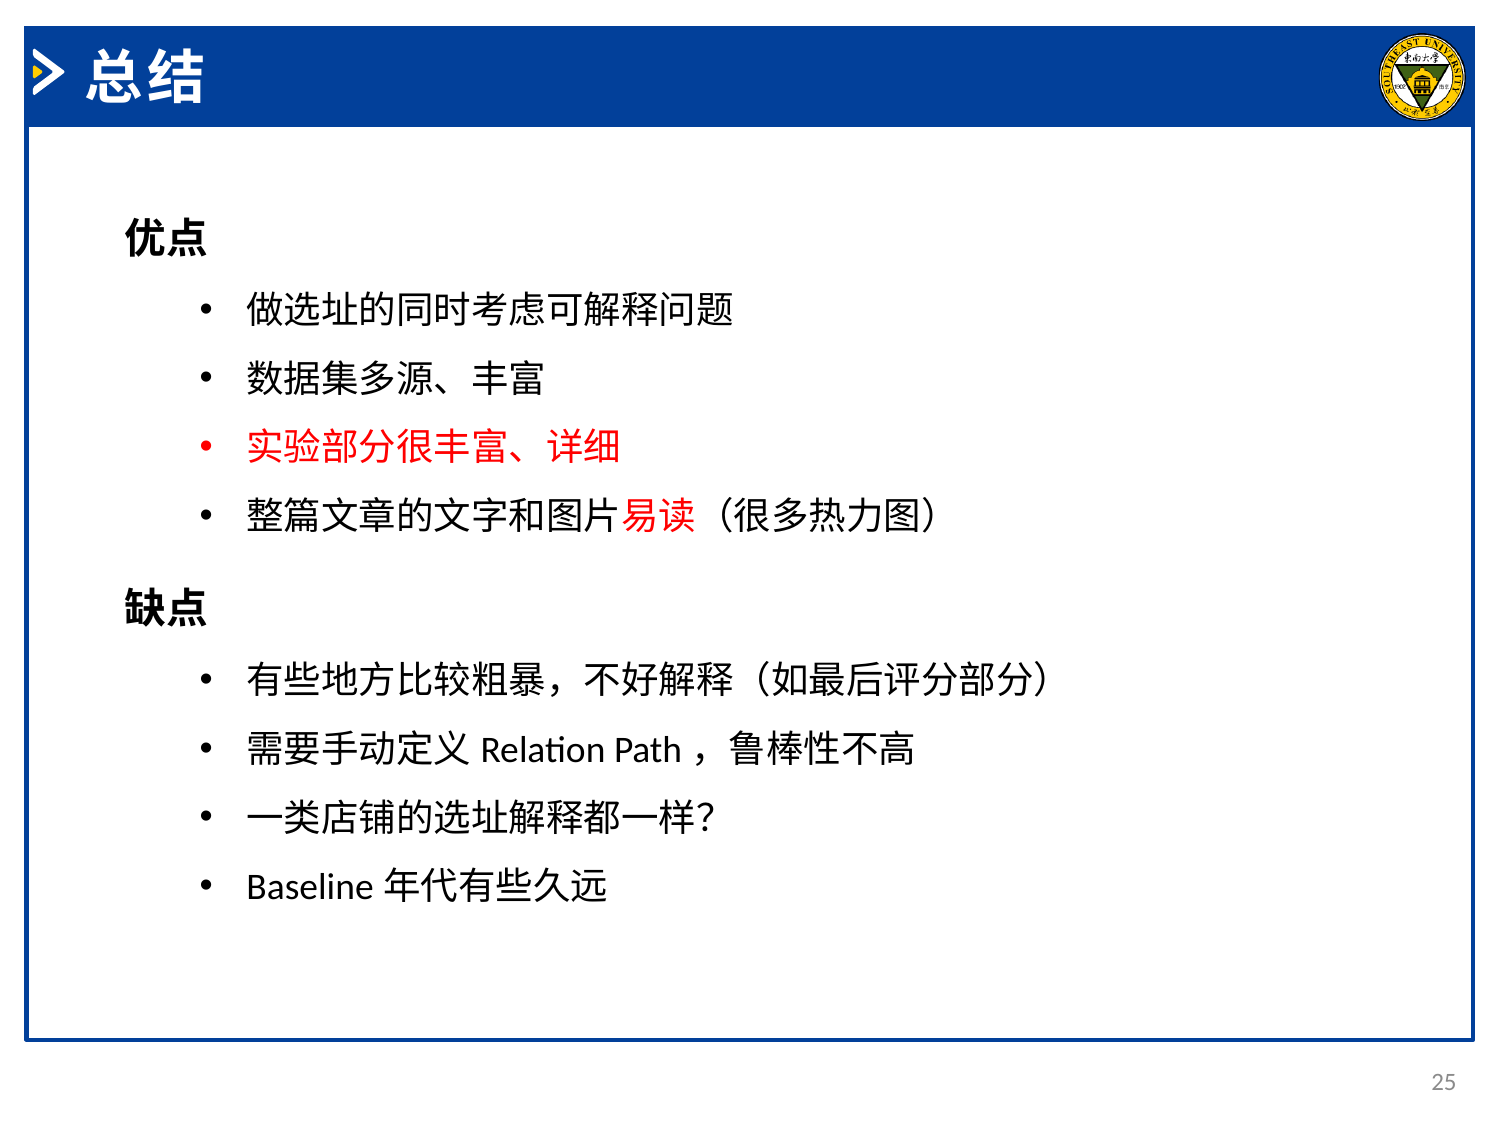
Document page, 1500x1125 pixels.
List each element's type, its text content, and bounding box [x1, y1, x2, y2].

text_box 总结 [70, 32, 605, 118]
text_box 优点 做选址的同时考虑可解释问题 数据集多源、丰富 实验部分很丰富、详细 整篇文章的文字和图片易读（很多热力图） [109, 192, 1390, 545]
text_box 缺点 有些地方比较粗暴，不好解释（如最后评分部分） 需要手动定义Relation Path，鲁棒性不高 一类店铺的选址解释都一样？ Baseline年代有些久远 [109, 562, 1358, 915]
slide_number 25 [1382, 1051, 1472, 1111]
picture [1378, 33, 1467, 121]
